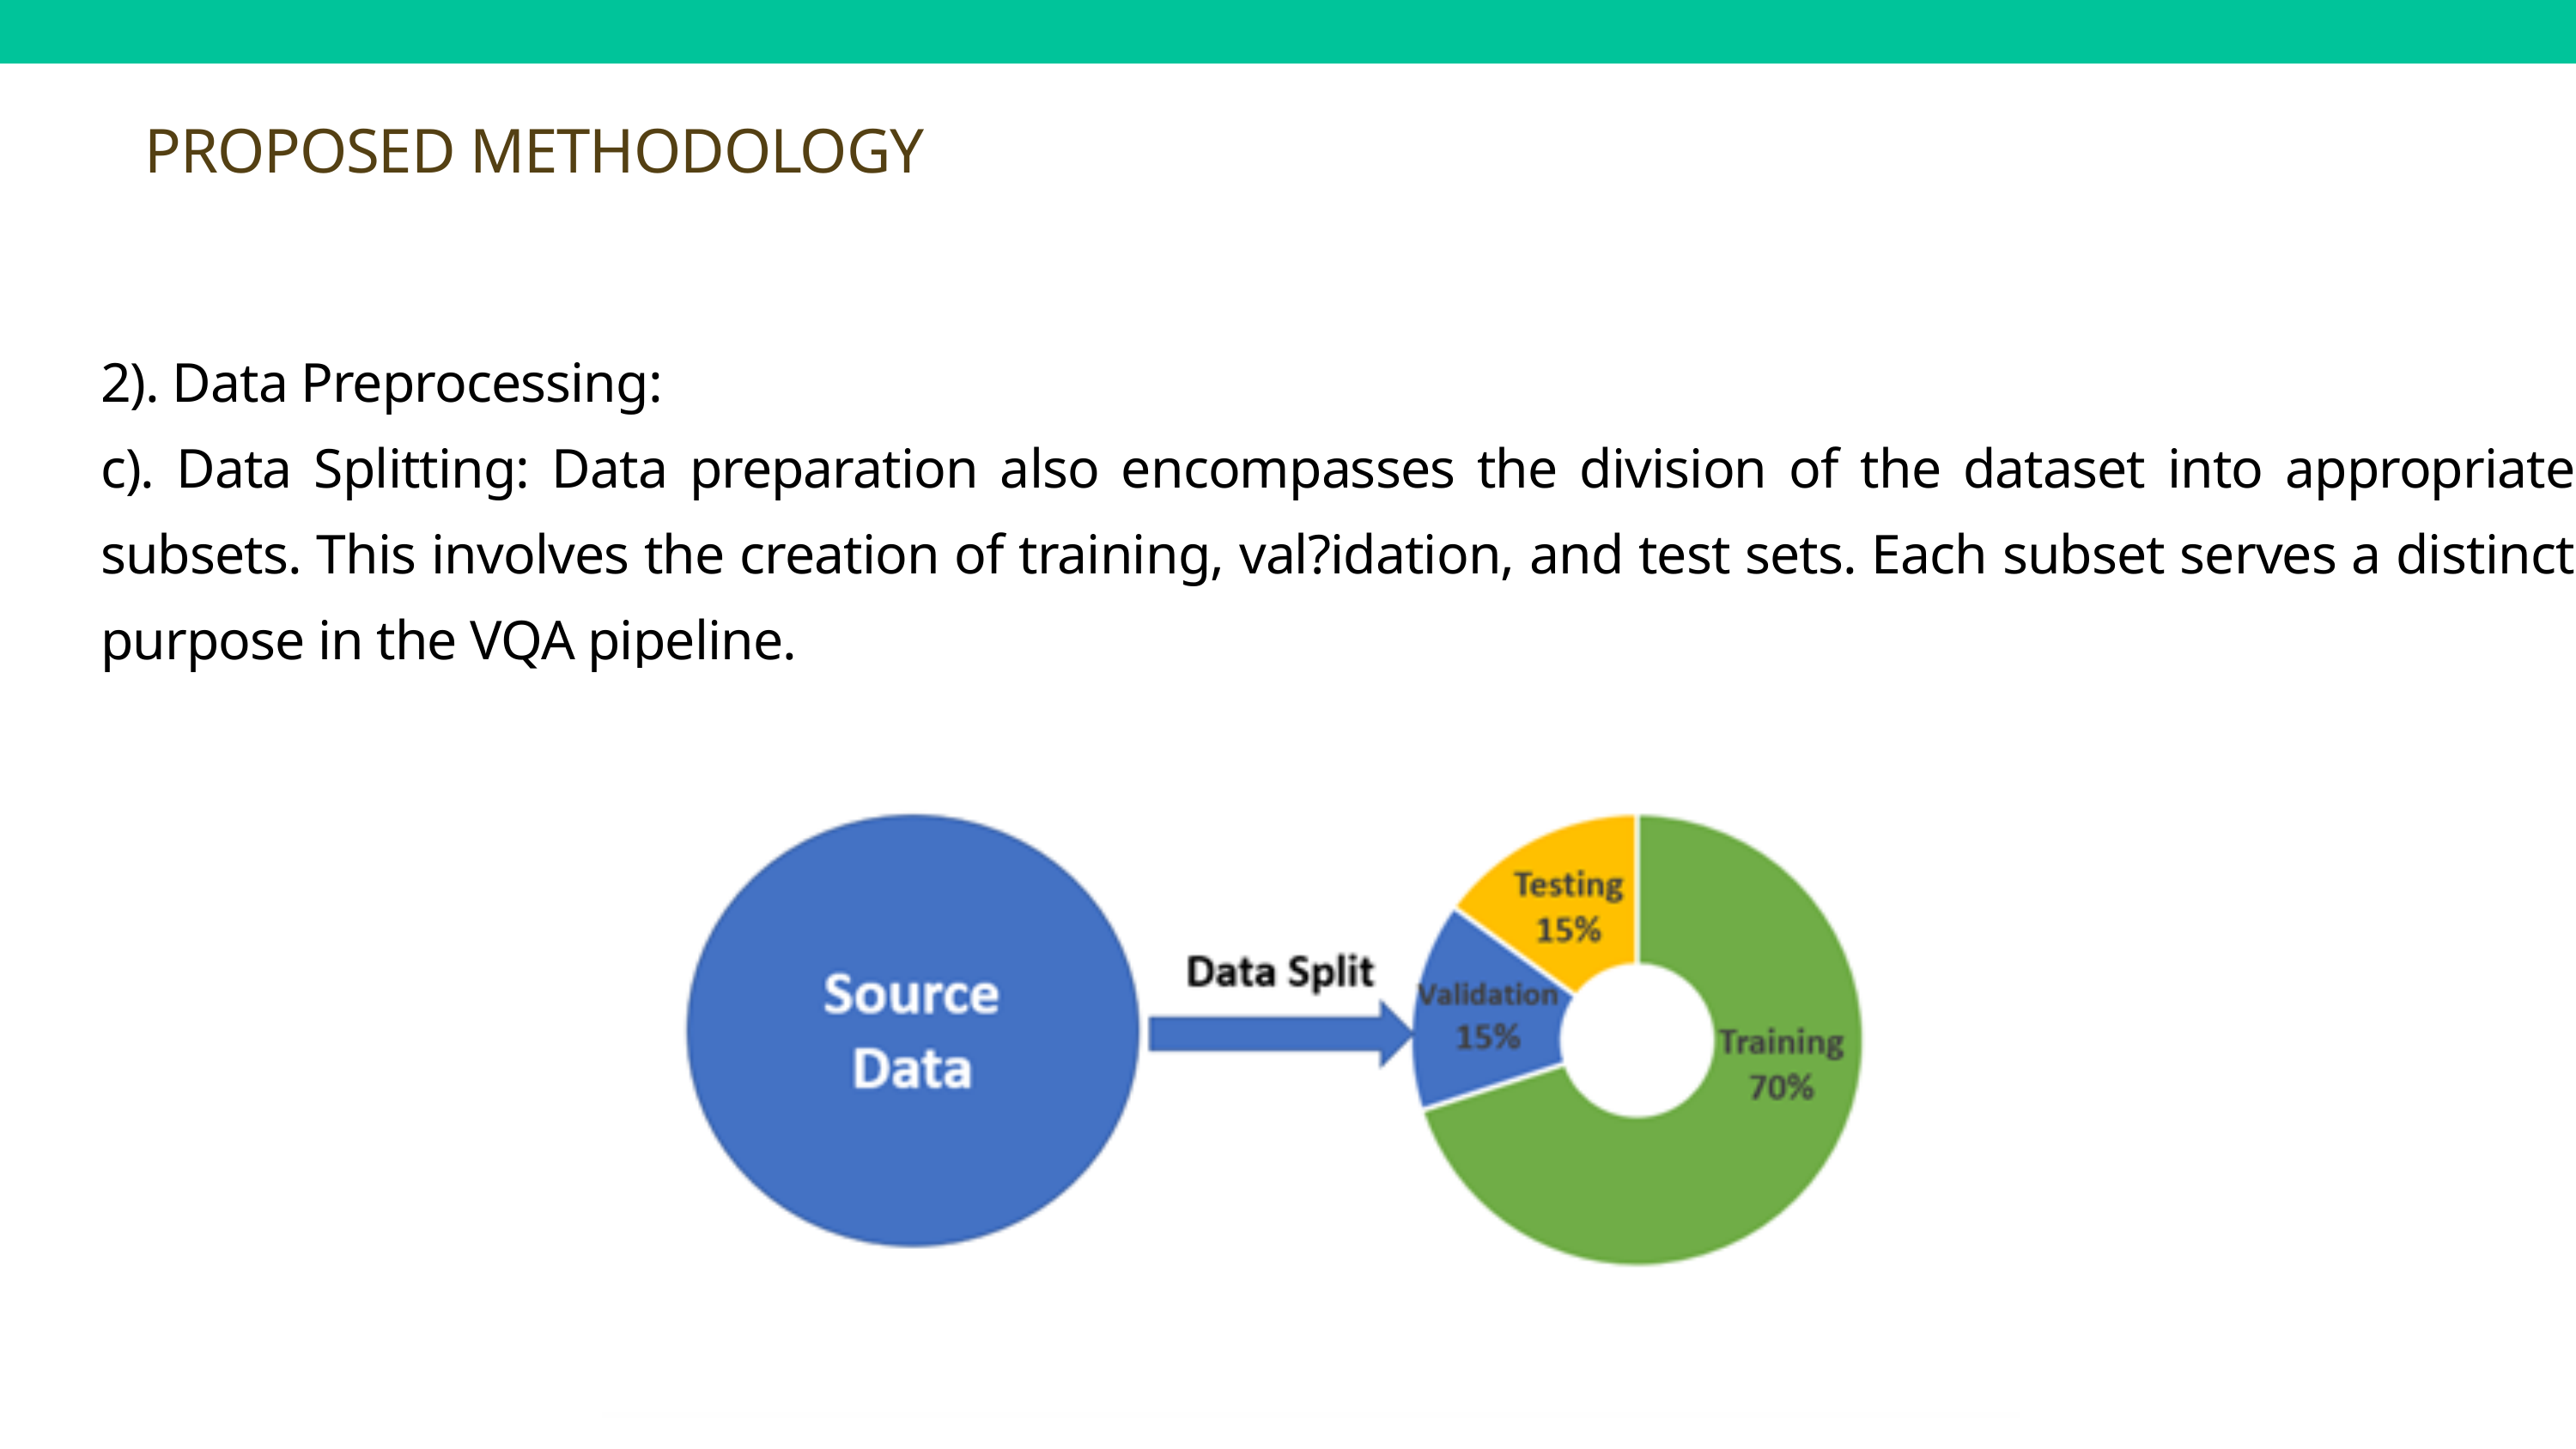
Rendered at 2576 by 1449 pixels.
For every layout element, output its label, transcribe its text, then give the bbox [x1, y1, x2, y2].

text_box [0, 0, 2576, 64]
text_box 2). Data Preprocessing: c). Data Splitting: Data preparation also encompasses the division of the dataset into appropriate subsets. This involves the creation of training, val?idation, and test sets. Each subset serves a distinct purpose in the VQA pipeline. [100, 327, 2576, 757]
text_box PROPOSED METHODOLOGY [144, 64, 1176, 185]
text_box [602, 668, 2020, 1418]
